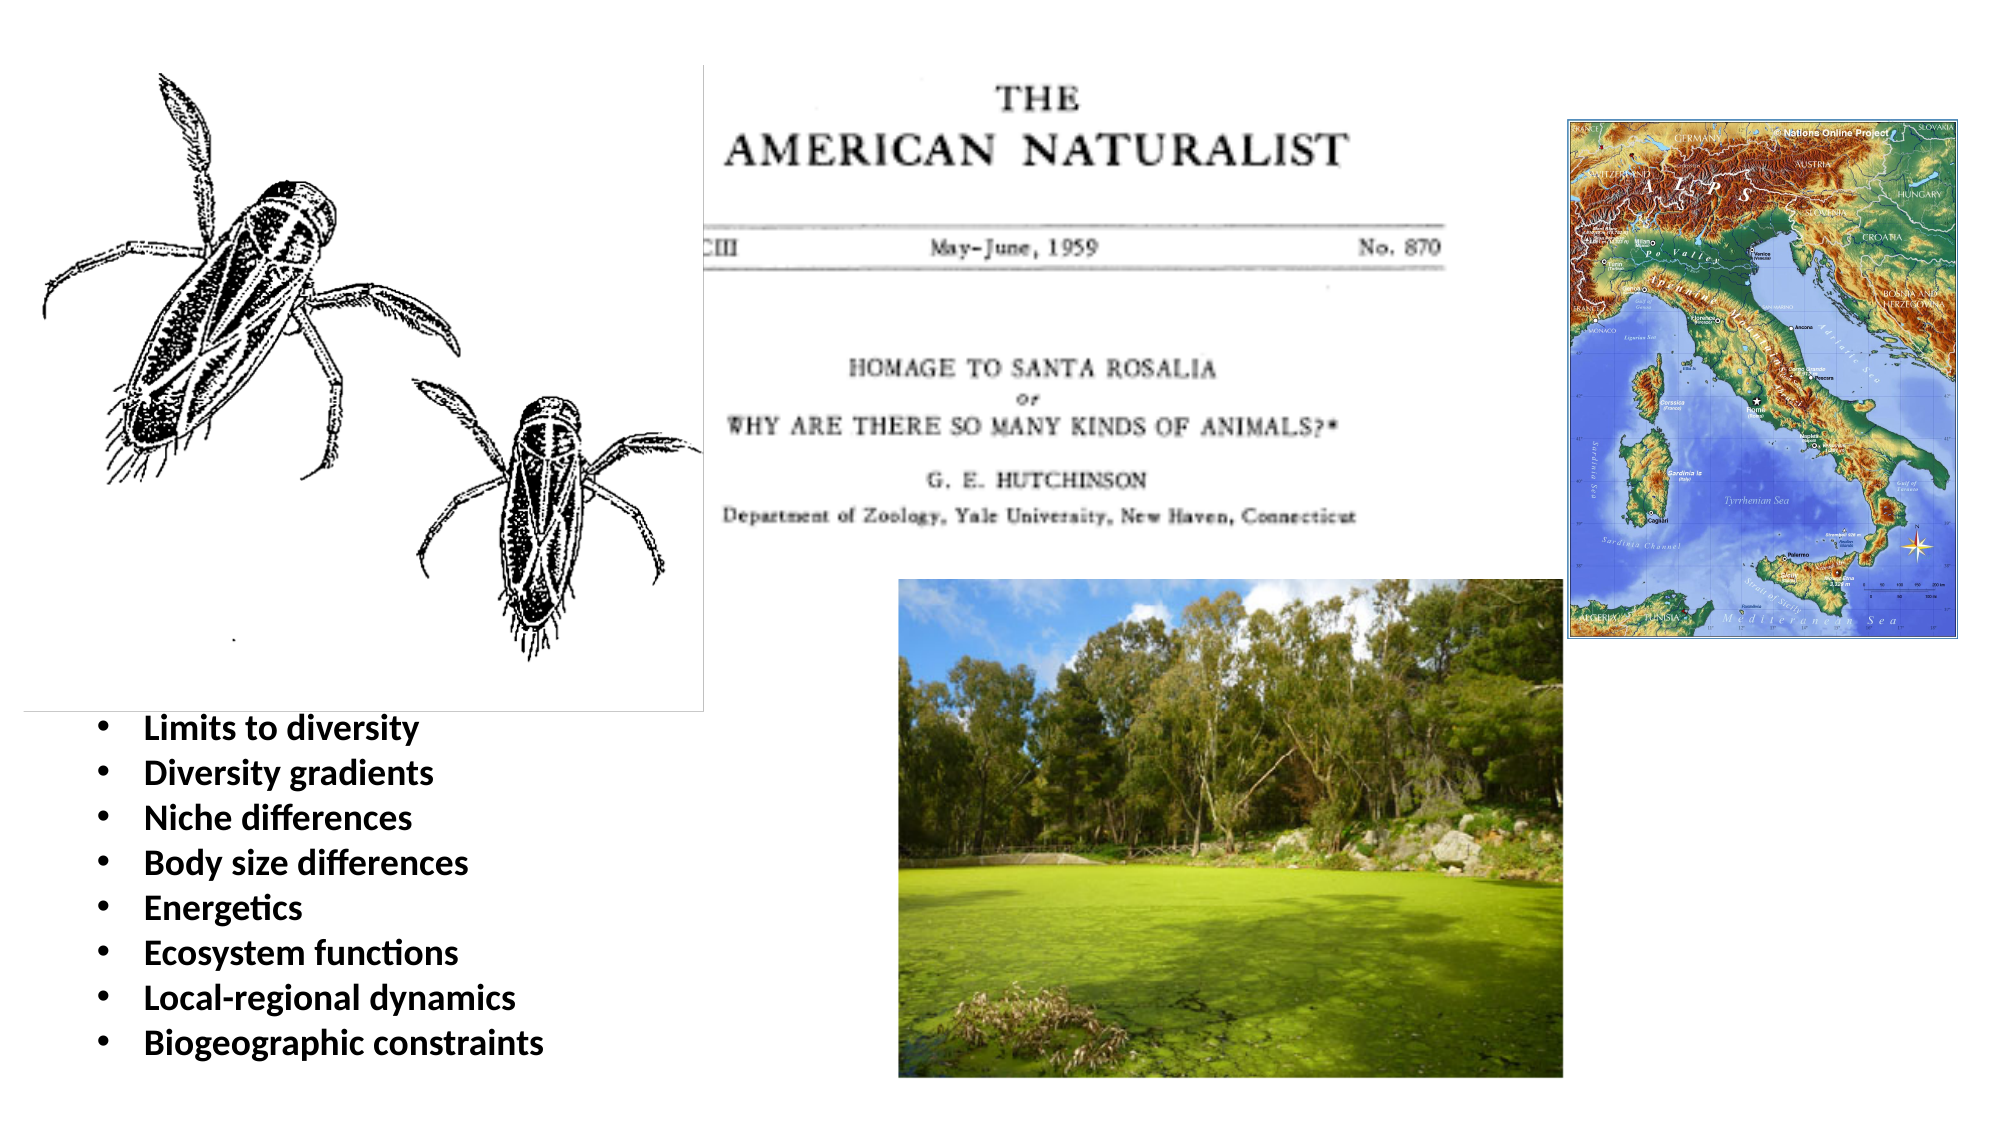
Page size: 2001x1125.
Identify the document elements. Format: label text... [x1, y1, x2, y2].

text_box Limits to diversity Diversity gradients Niche differences Body size differences Energetics Ecosystem functions Local-regional dynamics Biogeographic constraints [82, 745, 560, 1071]
picture [894, 119, 1958, 1100]
picture [23, 64, 1491, 745]
